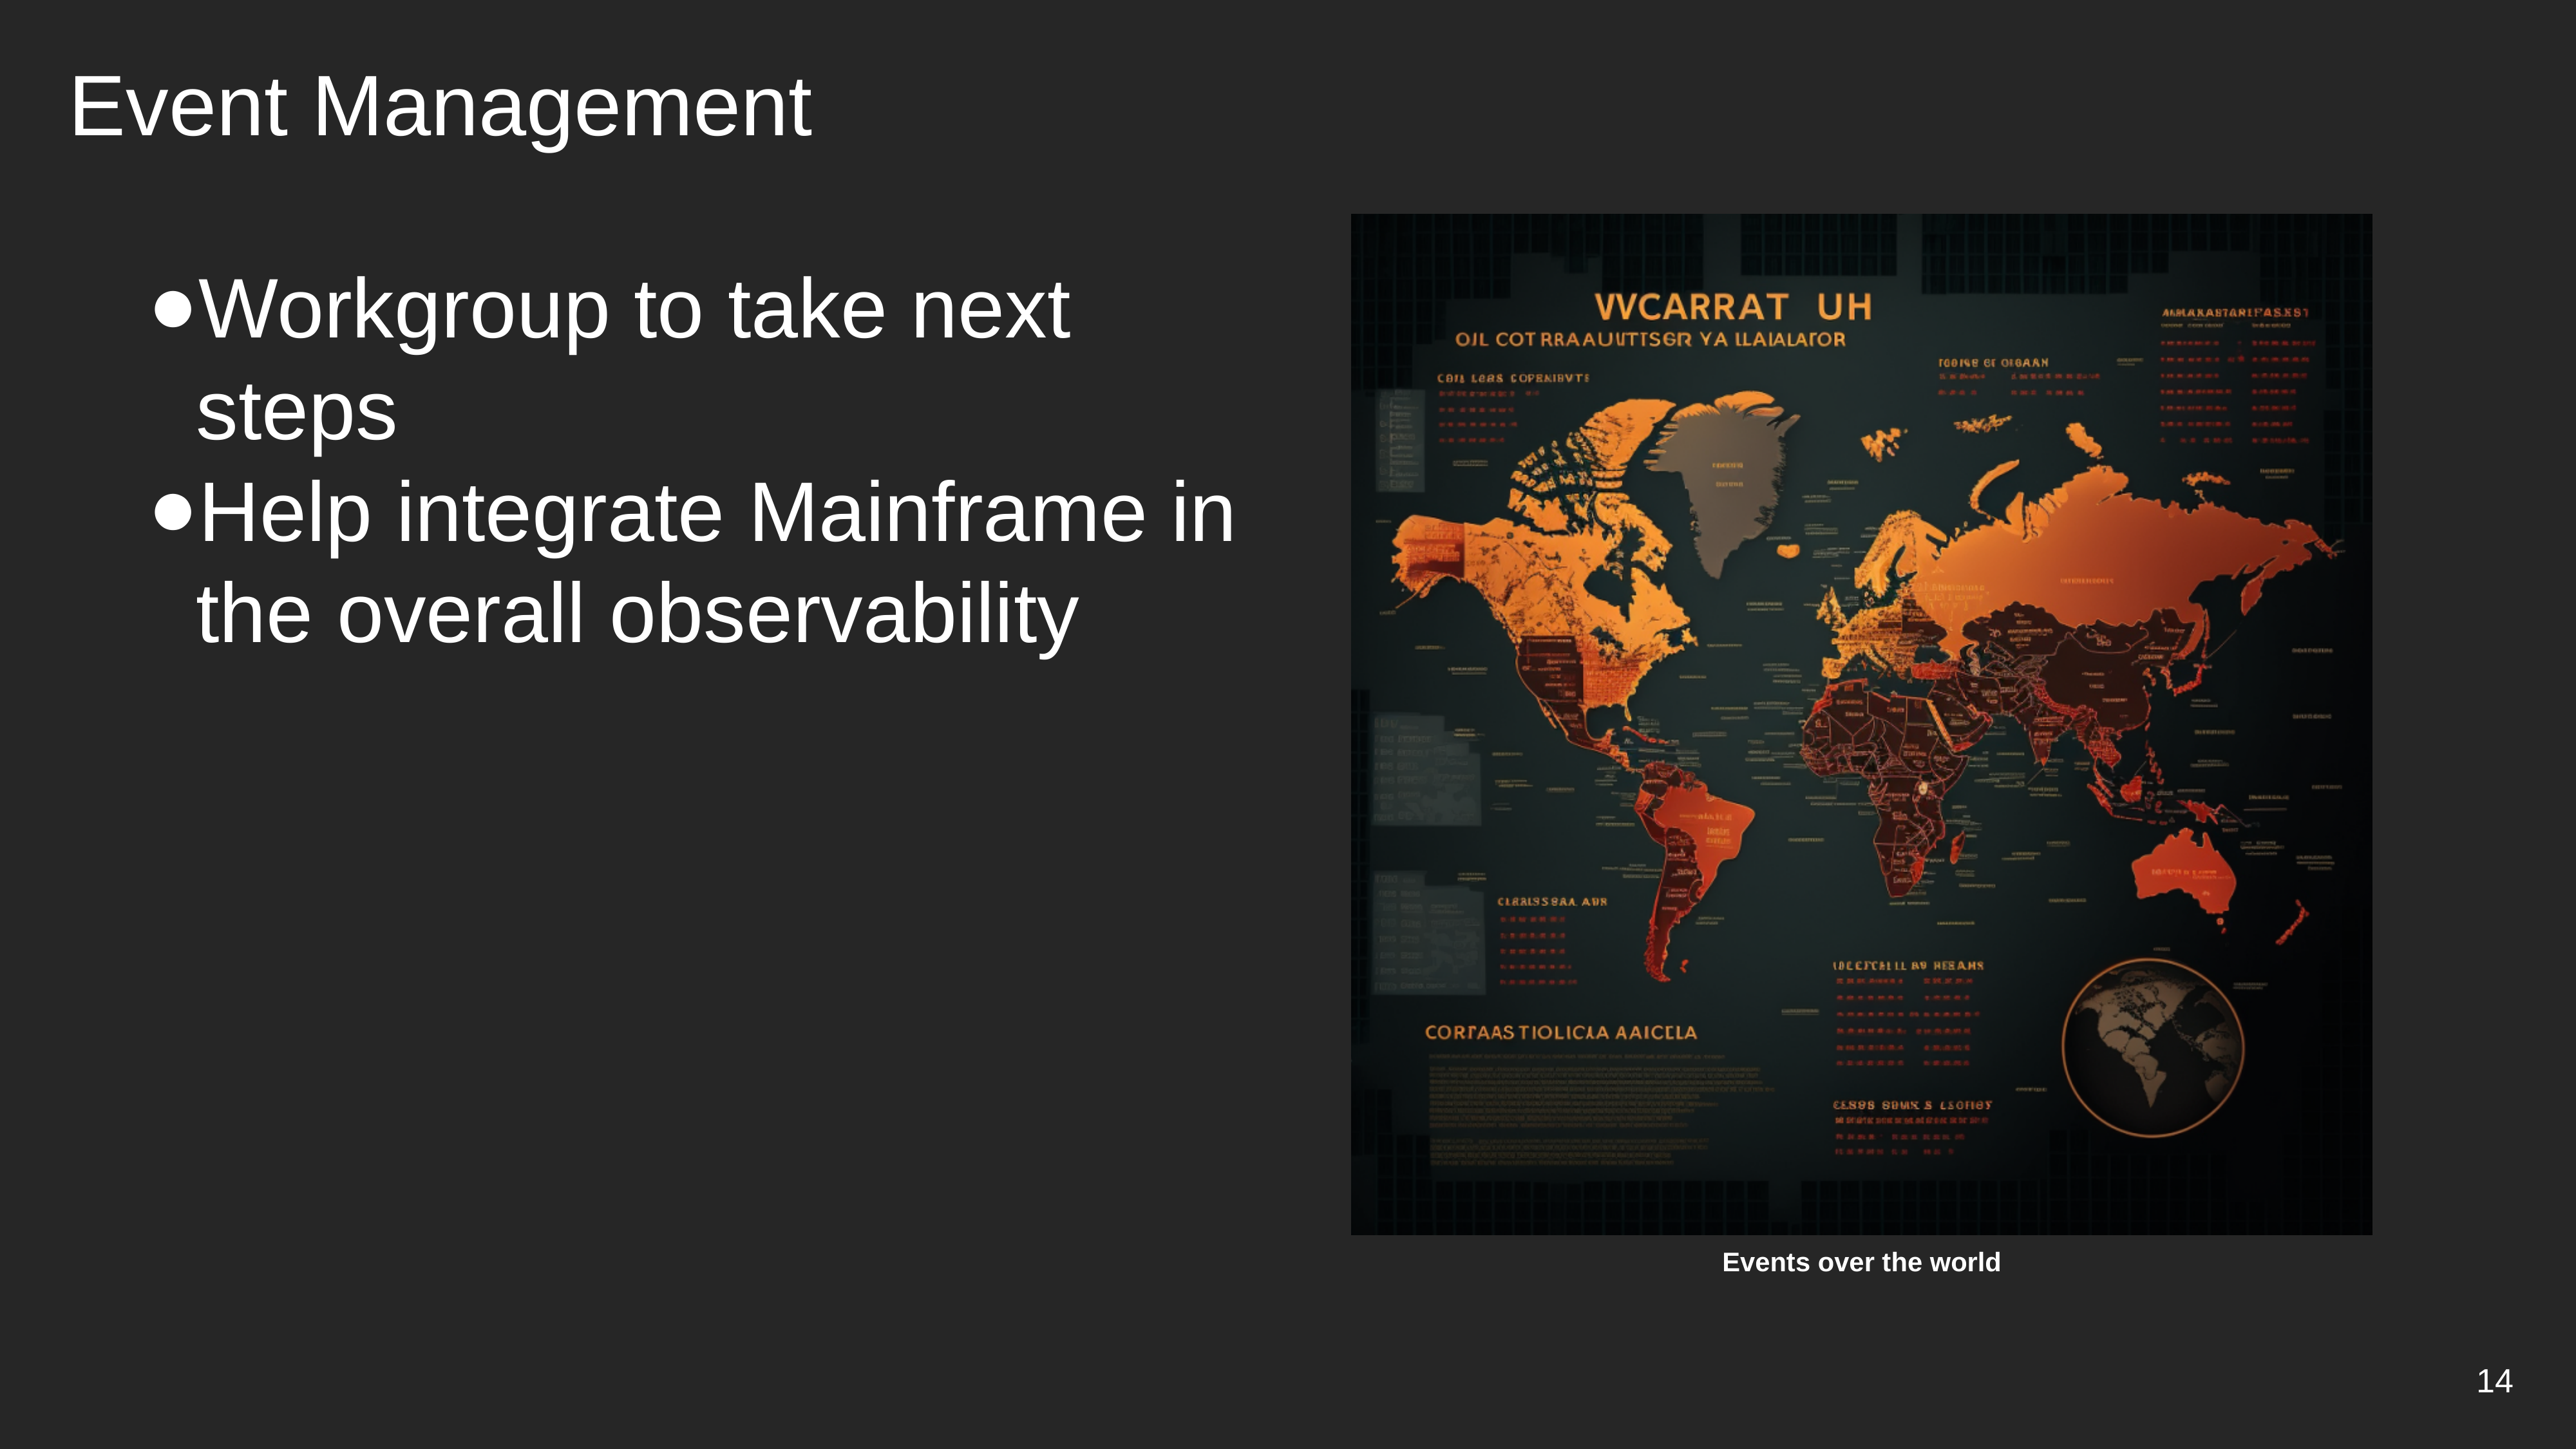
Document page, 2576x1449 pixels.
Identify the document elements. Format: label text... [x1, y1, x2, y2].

text_box Event Management [59, 56, 2405, 183]
text_box Events over the world [1630, 1240, 2094, 1287]
text_box Workgroup to take next steps Help integrate Mainframe in the overall observability [138, 249, 1273, 1334]
picture [1351, 214, 2373, 1235]
slide_number ‹#› [2476, 958, 2532, 1449]
